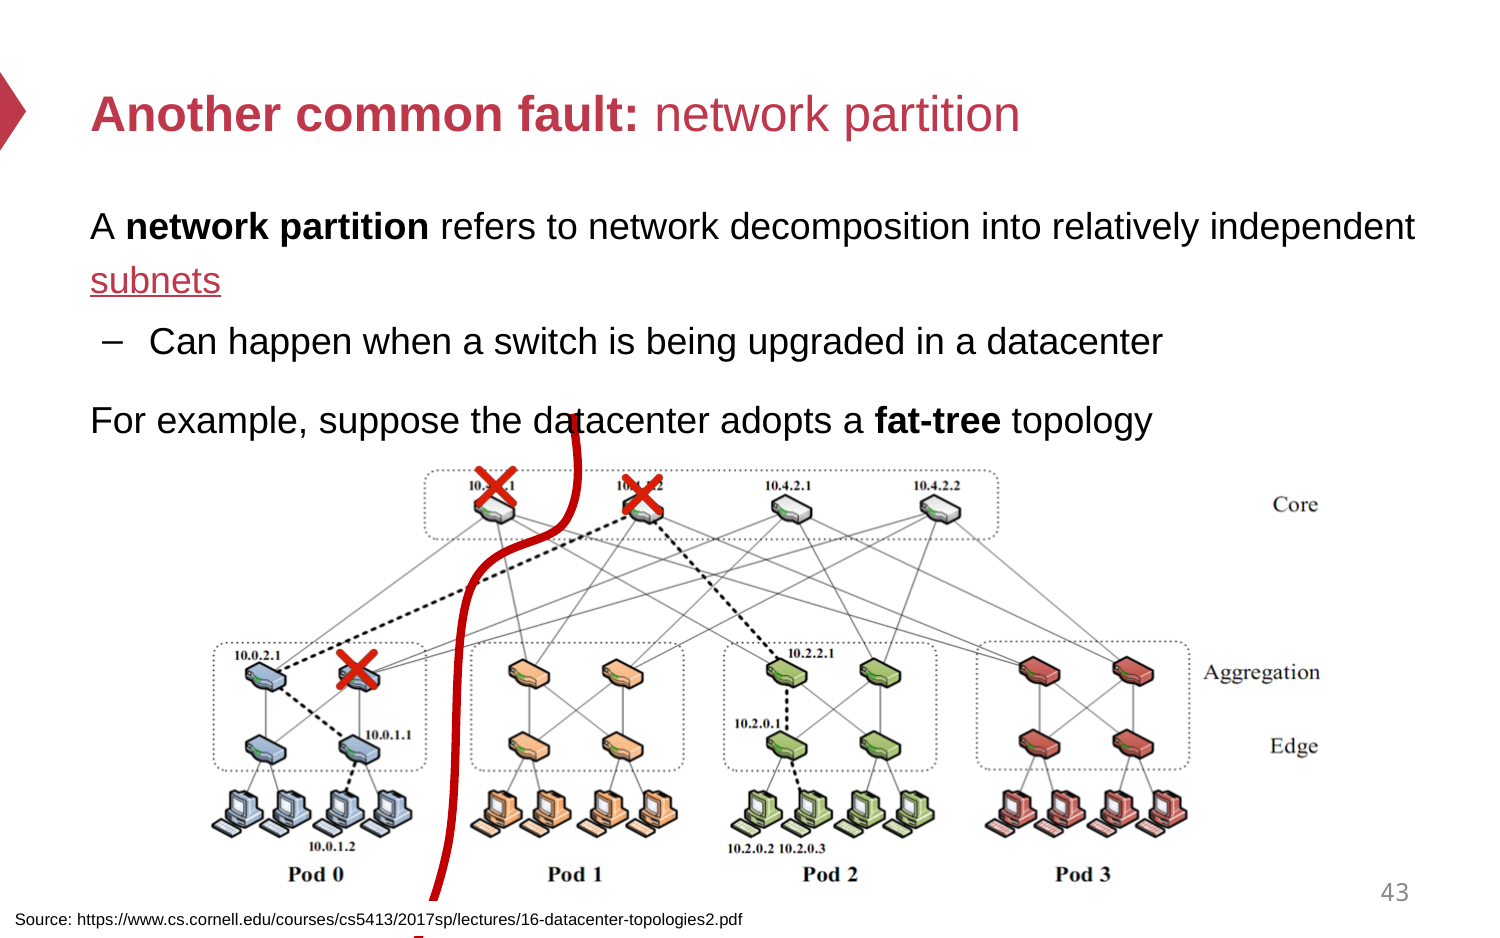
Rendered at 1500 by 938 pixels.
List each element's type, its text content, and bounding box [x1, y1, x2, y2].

text_box Source: https://www.cs.cornell.edu/courses/cs5413/2017sp/lectures/16-datacenter-topologies2.pdf [0, 901, 798, 936]
picture [152, 416, 1348, 885]
title Another common fault: network partition [75, 37, 1425, 185]
slide_number 43 [1074, 868, 1425, 919]
list A network partition refers to network decomposition into relatively independent subnets Can happen when a switch is being upgraded in a datacenter For example, suppose the datacenter adopts a fat-tree topology [75, 185, 1459, 804]
text_box [415, 892, 439, 901]
